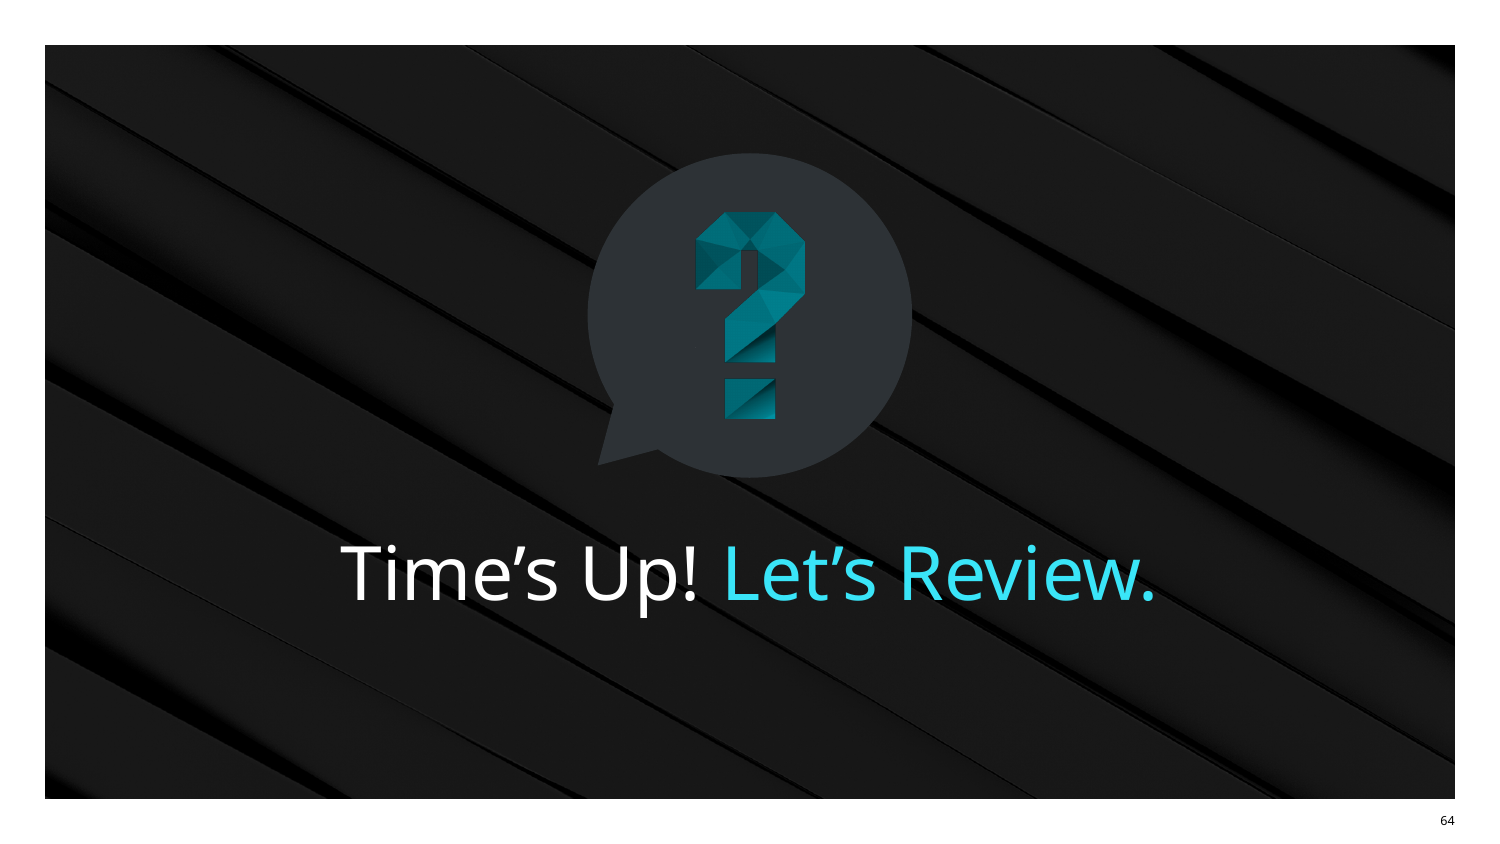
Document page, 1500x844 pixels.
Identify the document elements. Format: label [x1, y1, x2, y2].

picture [45, 45, 1455, 799]
